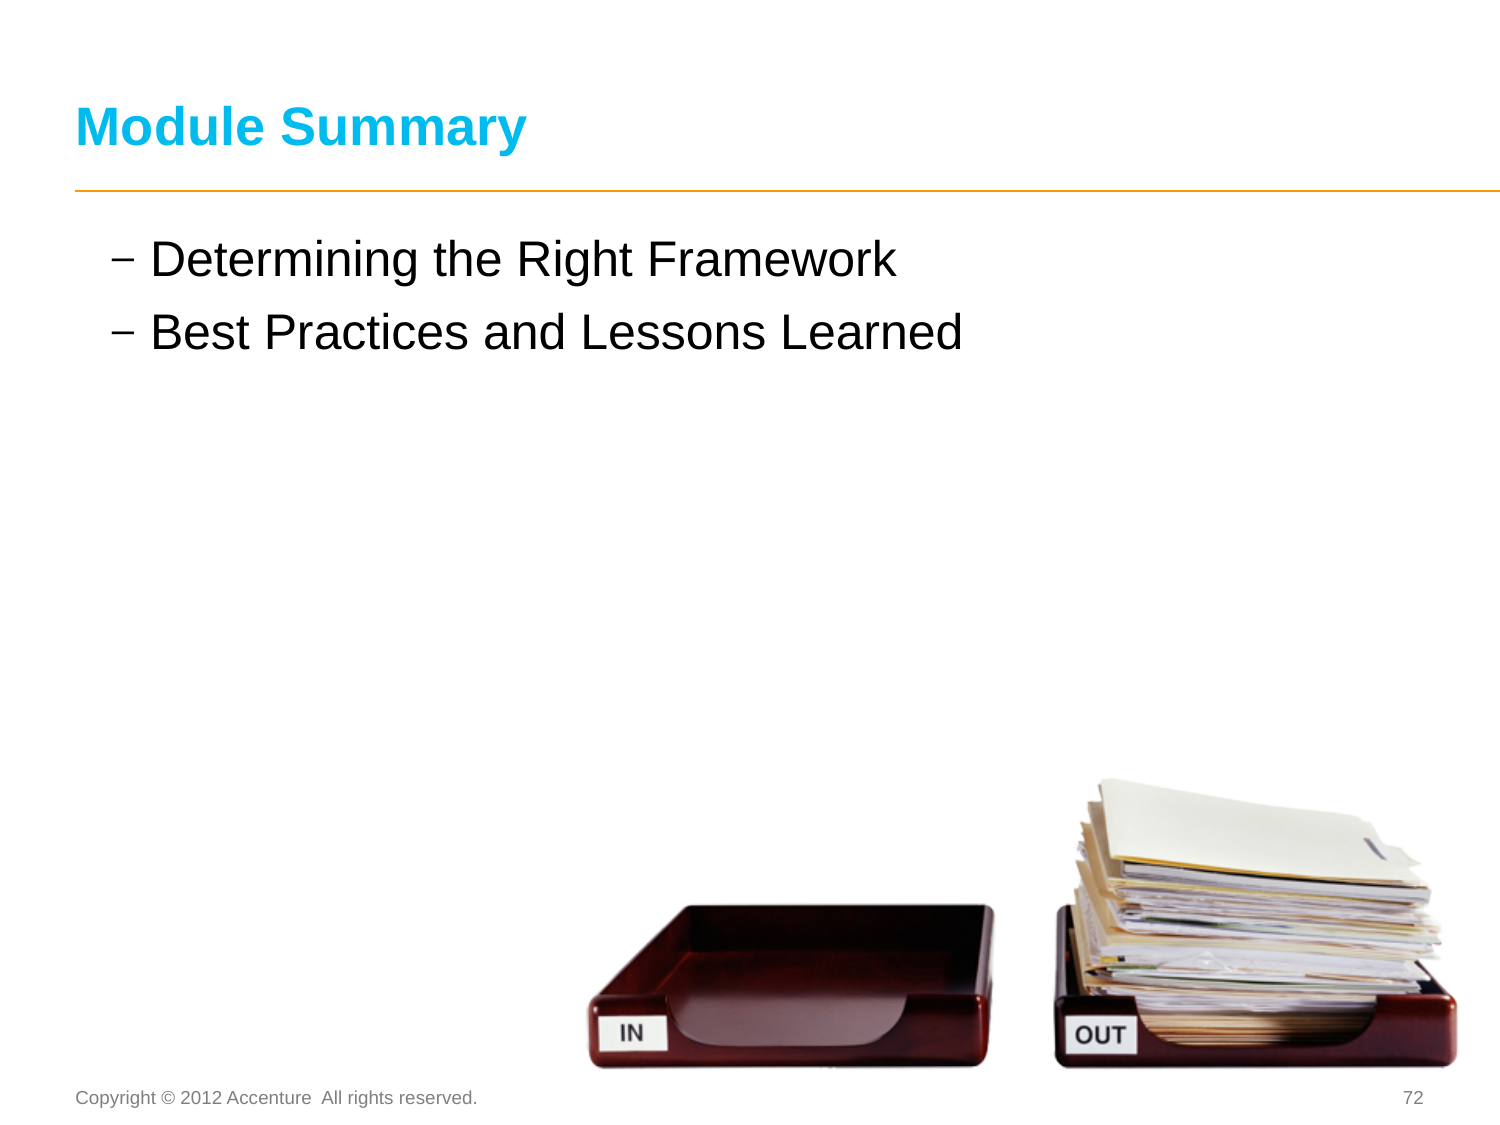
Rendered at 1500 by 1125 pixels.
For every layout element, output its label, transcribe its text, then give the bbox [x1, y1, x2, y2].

list Determining the Right Framework Best Practices and Lessons Learned [75, 226, 1425, 1018]
title Module Summary [75, 27, 1422, 157]
picture [575, 752, 1476, 1101]
